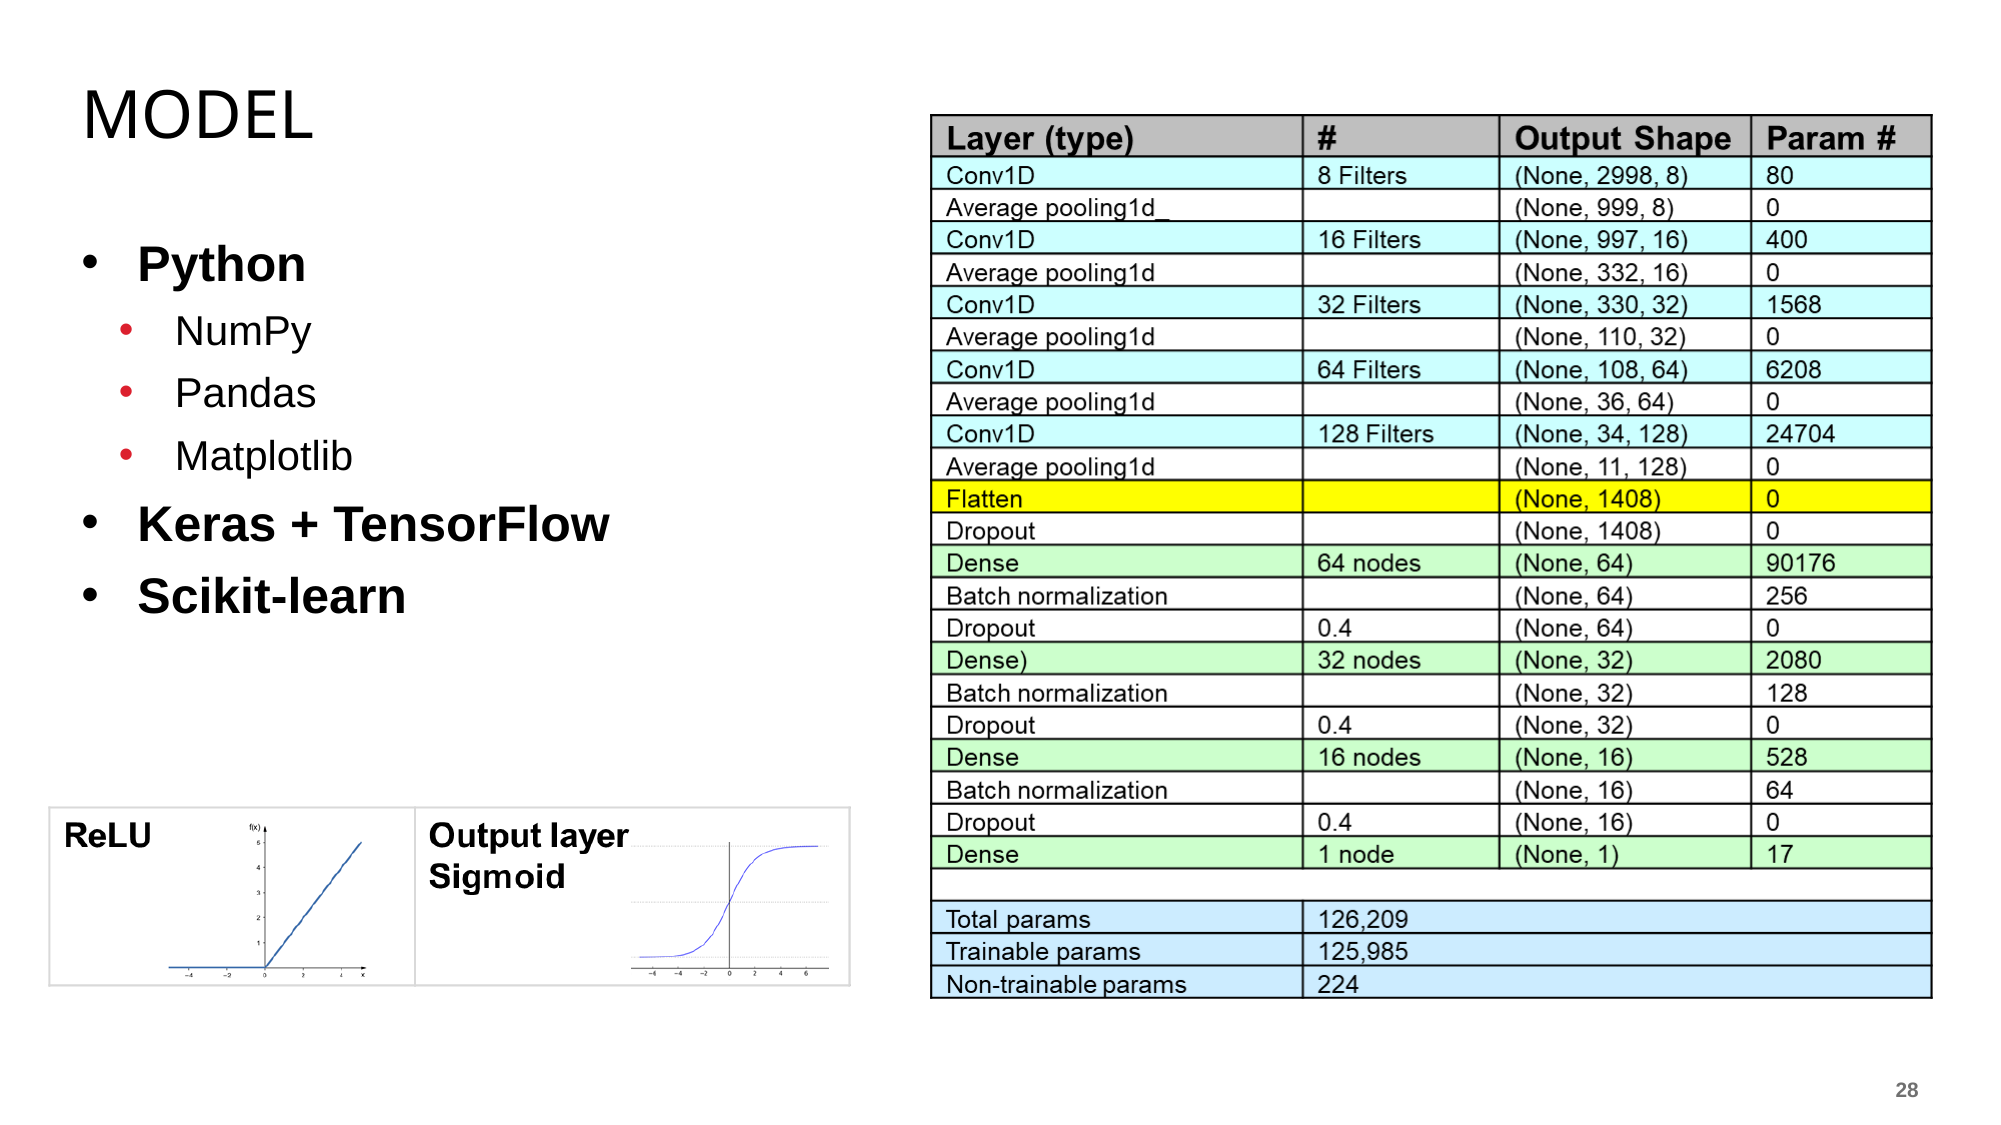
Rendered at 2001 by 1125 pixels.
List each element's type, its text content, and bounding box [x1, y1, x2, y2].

title Model [81, 81, 1919, 150]
list Python NumPy Pandas Matplotlib Keras + TensorFlow Scikit-learn [81, 231, 930, 963]
picture [48, 802, 851, 987]
picture [930, 106, 1934, 1013]
slide_number 27 [1837, 1062, 1919, 1102]
